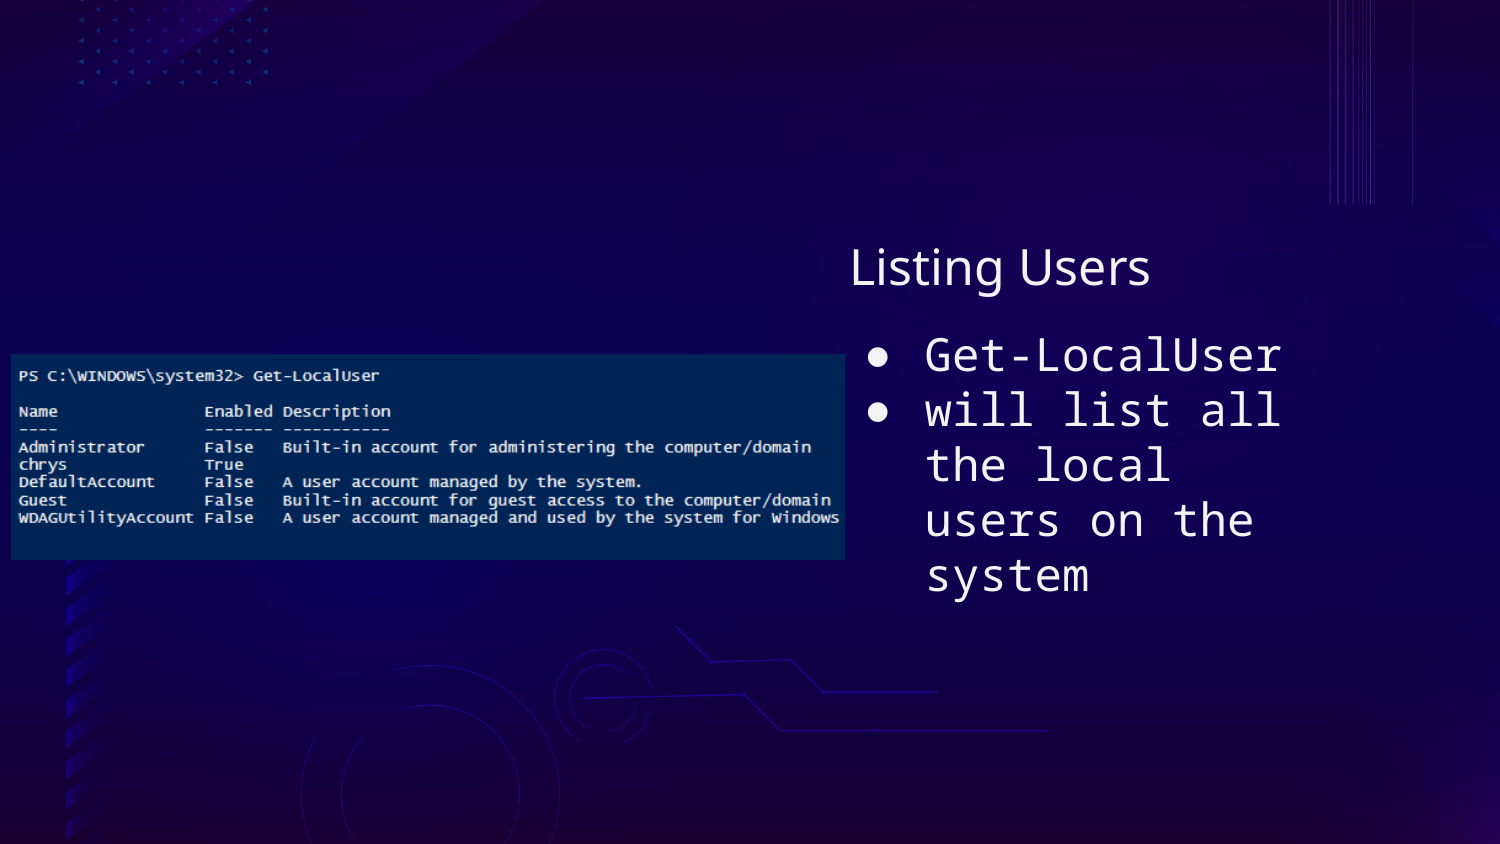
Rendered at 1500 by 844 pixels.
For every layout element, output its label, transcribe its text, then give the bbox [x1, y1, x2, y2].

title Listing Users [834, 208, 1288, 310]
picture [0, 0, 1500, 844]
subtitle Get-LocalUser will list all the local users on the system [834, 310, 1327, 604]
